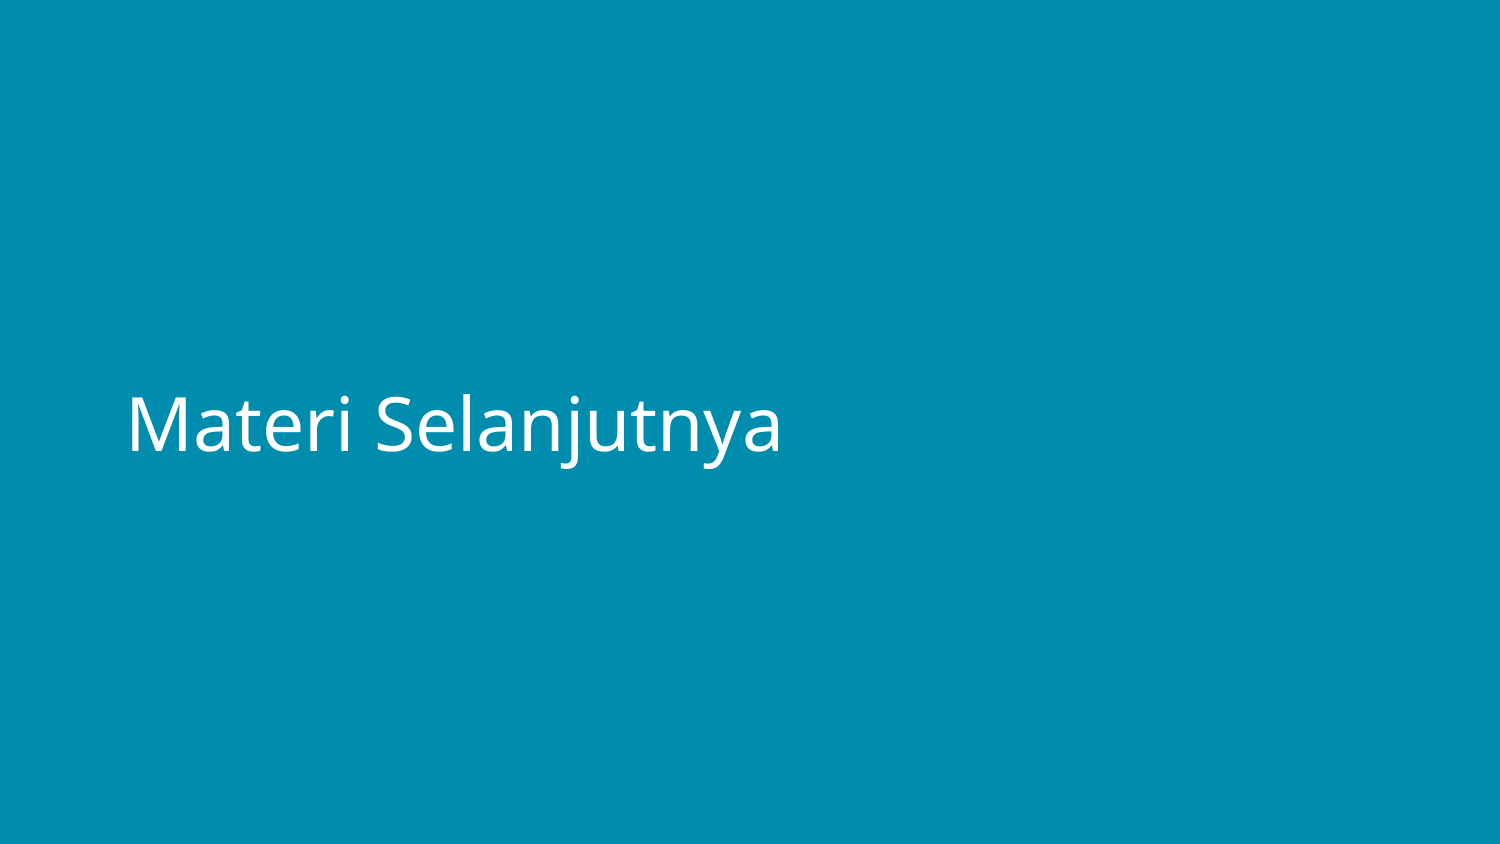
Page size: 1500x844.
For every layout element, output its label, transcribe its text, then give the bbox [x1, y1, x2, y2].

title Materi Selanjutnya [110, 351, 1399, 493]
